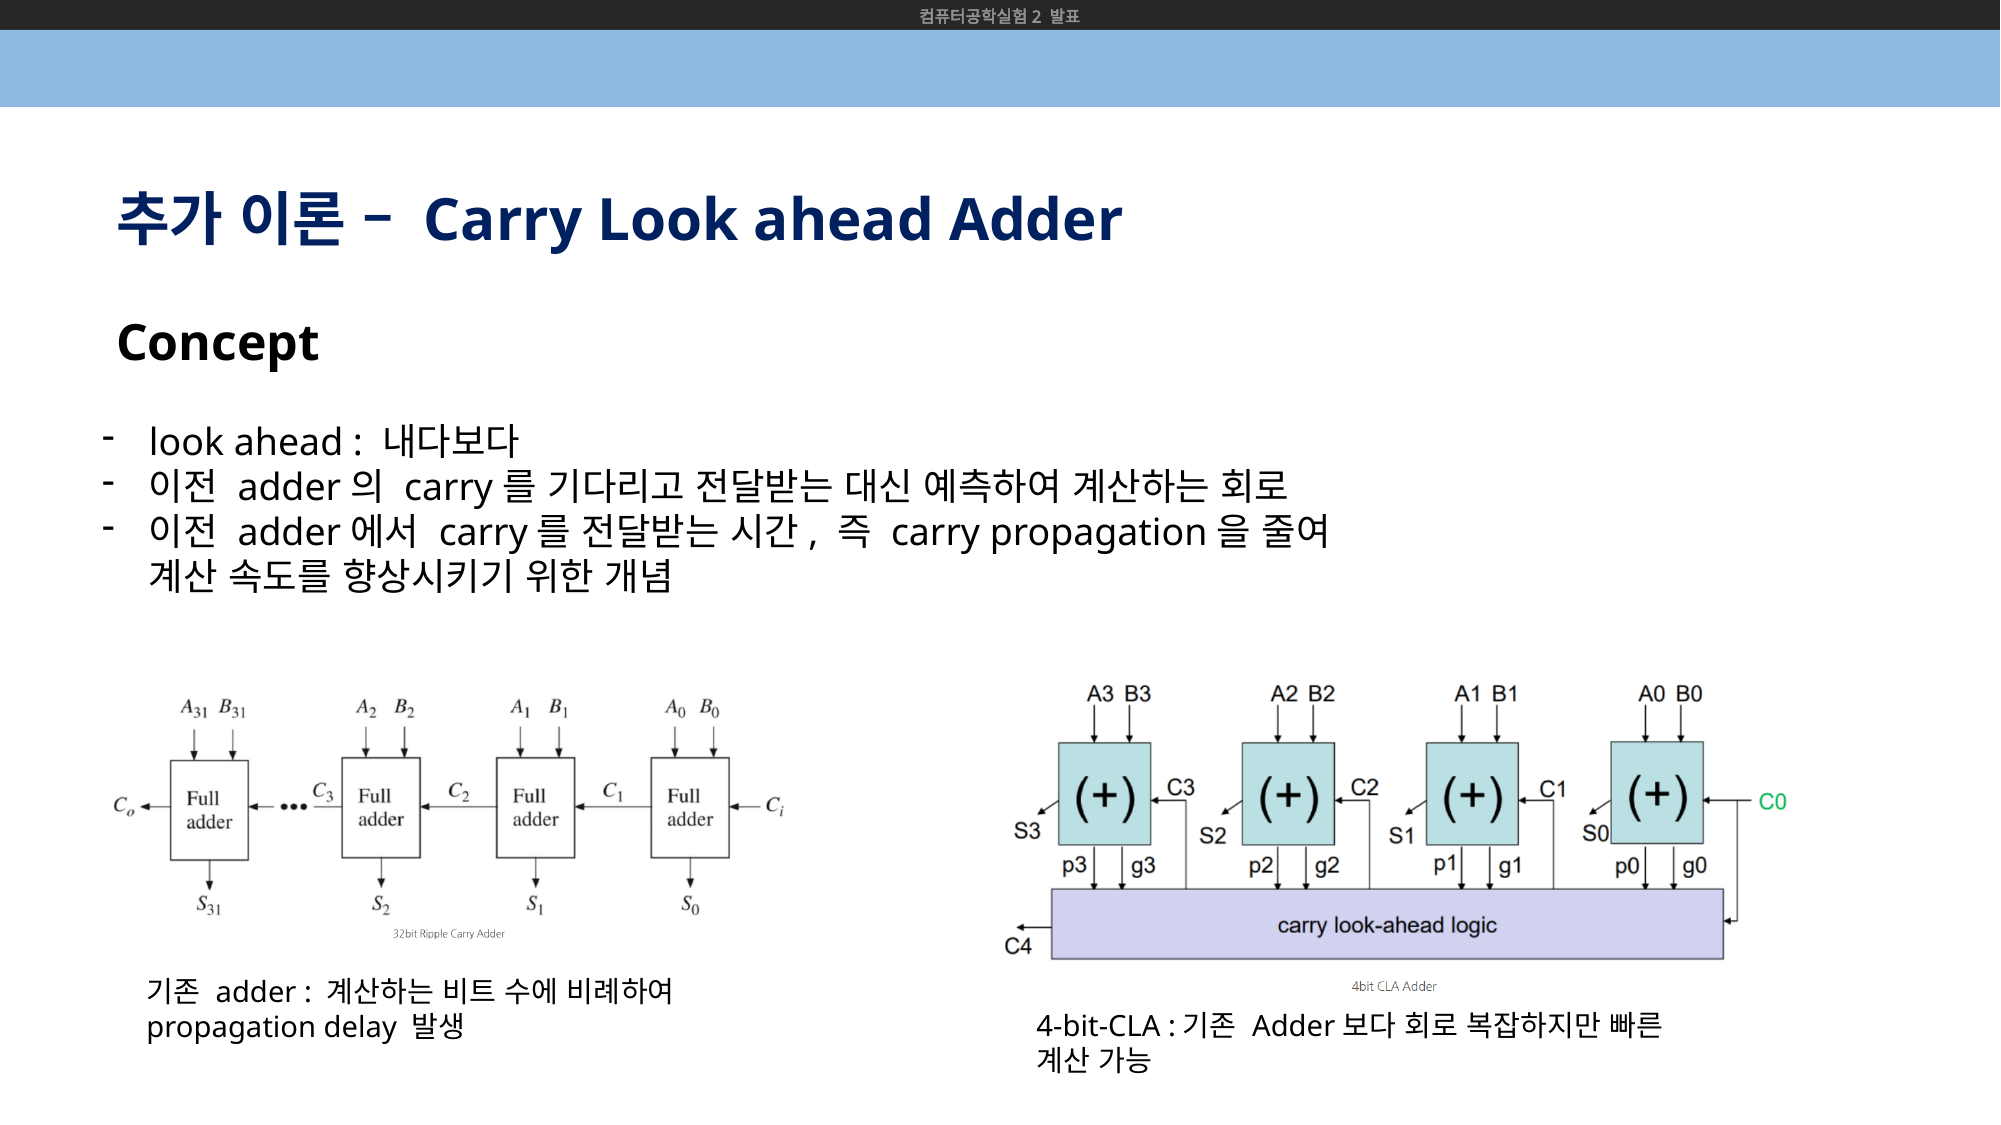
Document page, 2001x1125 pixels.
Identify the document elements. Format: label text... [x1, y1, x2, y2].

text_box 추가 이론 – Carry Look ahead Adder [101, 174, 1639, 303]
text_box [0, 34, 2000, 108]
text_box 4-bit-CLA :기존 Adder보다 회로 복잡하지만 빠른 계산 가능 [1021, 1000, 1719, 1085]
picture [87, 664, 809, 946]
text_box Concept [101, 303, 1943, 379]
picture [999, 664, 1796, 1000]
text_box look ahead : 내다보다 이전 adder의 carry를 기다리고 전달받는 대신 예측하여 계산하는 회로 이전 adder에서 carry를 전달받는 시간, 즉 carry propagation을 줄여 계산 속도를 향상시키기 위한 개념 [87, 410, 1356, 606]
text_box 기존 adder : 계산하는 비트 수에 비례하여 propagation delay 발생 [131, 965, 829, 1051]
text_box 컴퓨터공학실험2 발표 [0, 0, 2000, 34]
